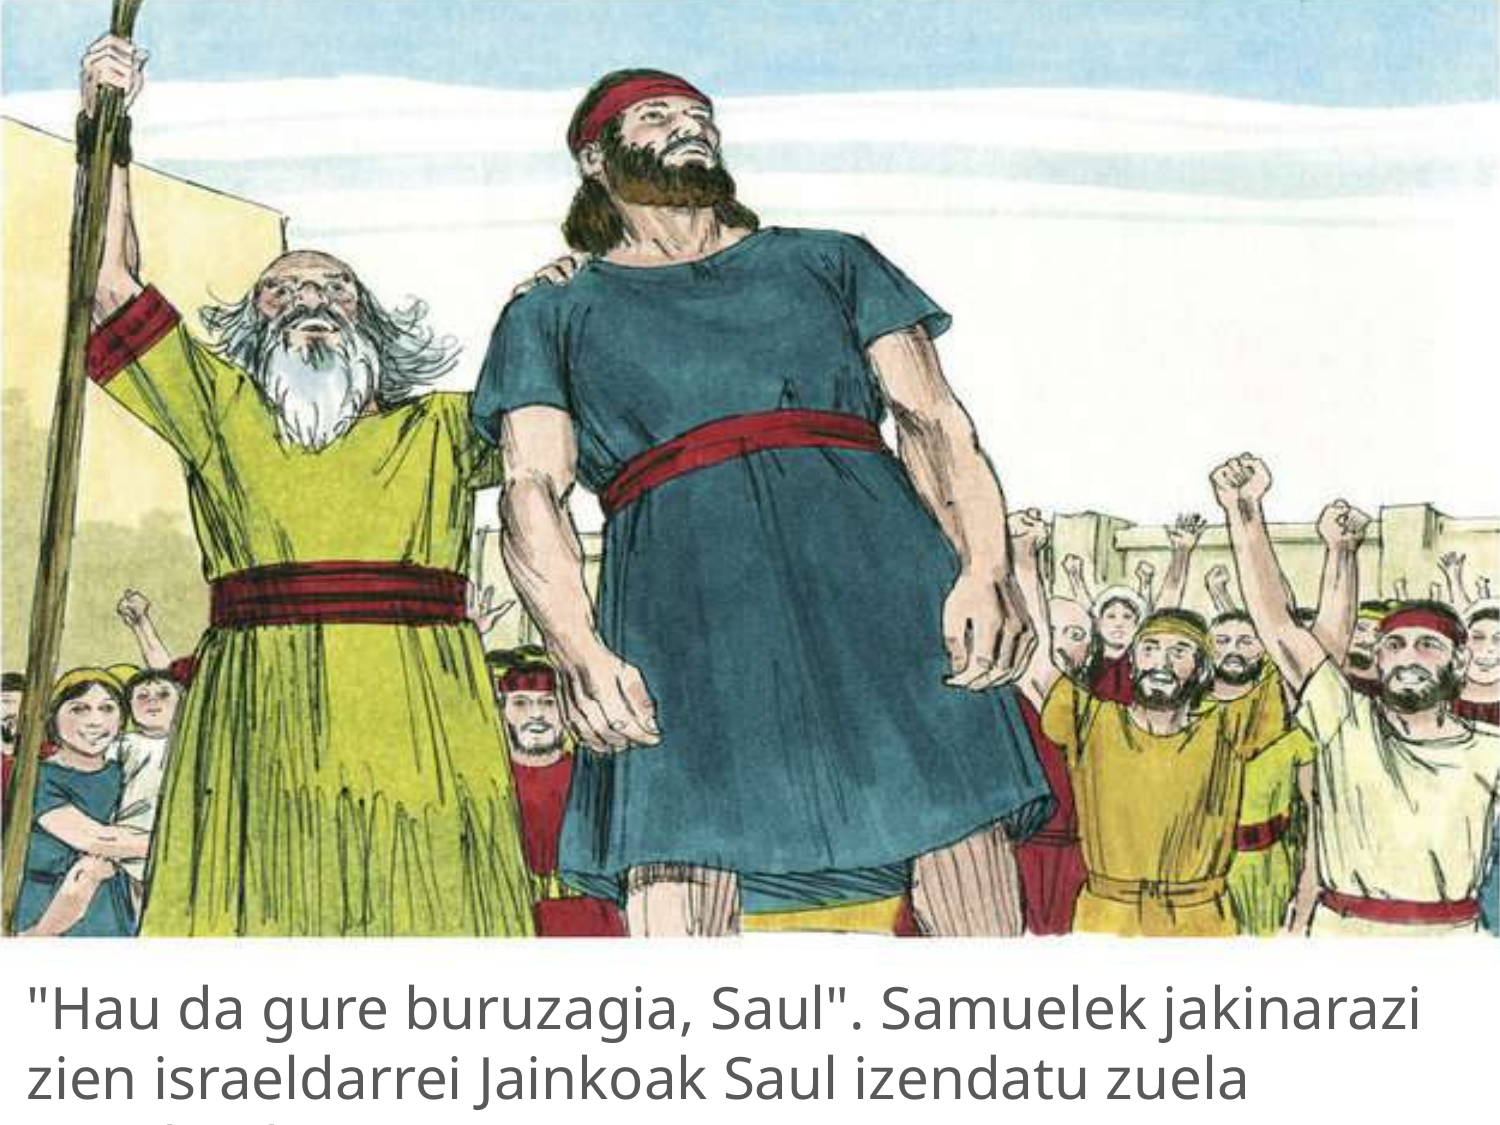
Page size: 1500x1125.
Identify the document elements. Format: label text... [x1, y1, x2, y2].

text_box "Hau da gure buruzagia, Saul". Samuelek jakinarazi zien israeldarrei Jainkoak Saul izendatu zuela Israelgo buruzagi. [11, 974, 1498, 1125]
picture [0, 0, 1500, 965]
